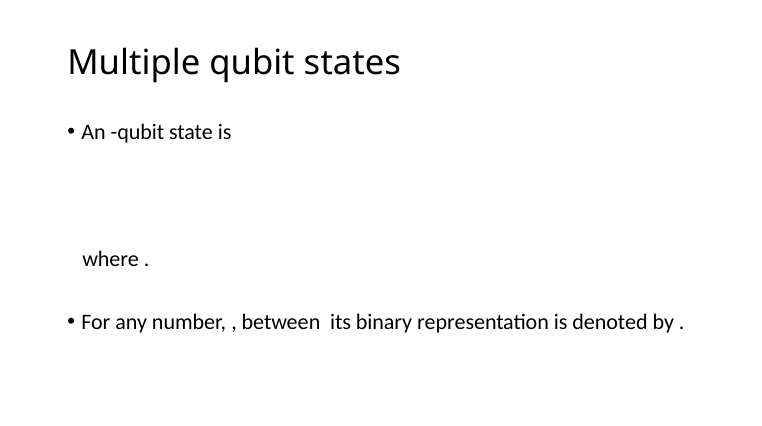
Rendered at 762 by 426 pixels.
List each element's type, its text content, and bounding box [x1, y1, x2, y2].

title Multiple qubit states [52, 22, 710, 105]
